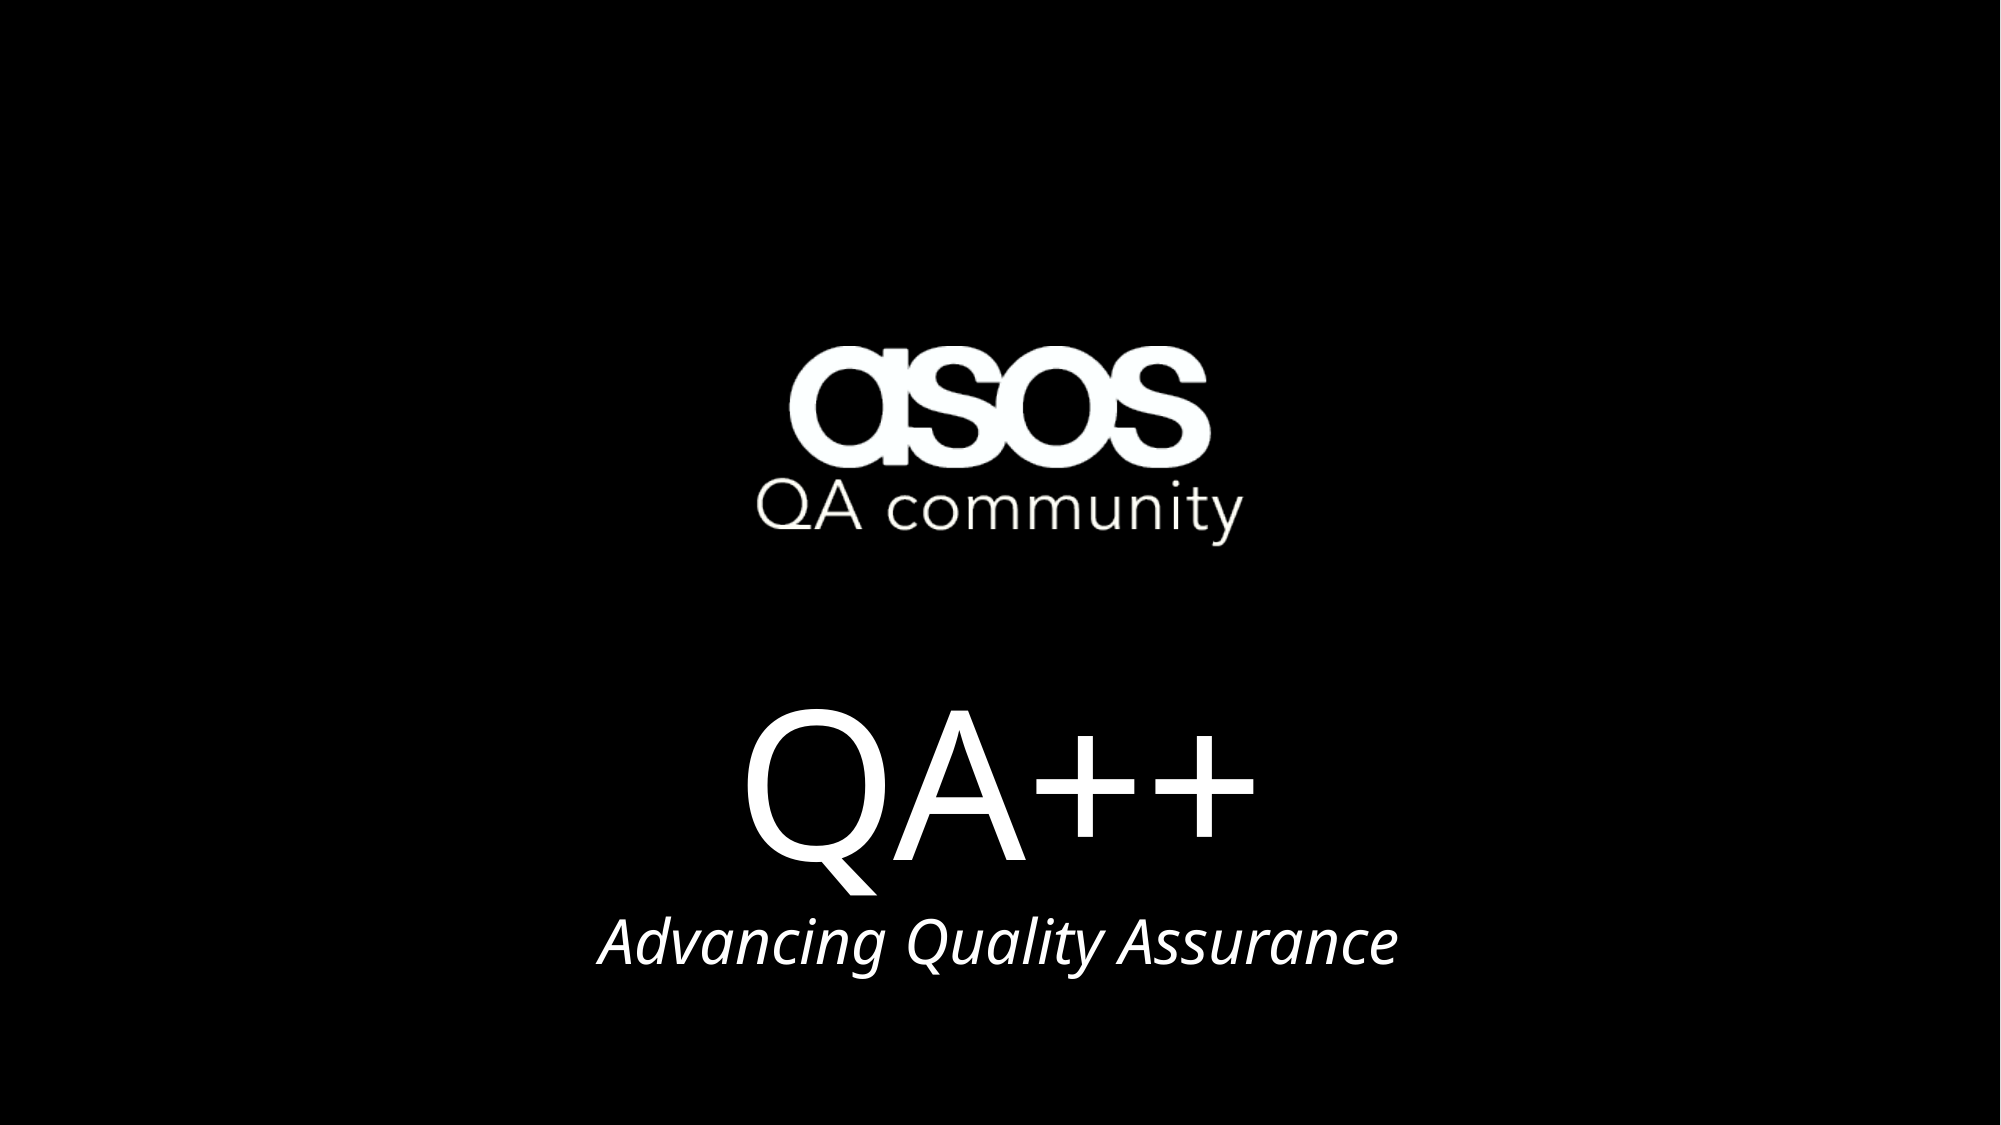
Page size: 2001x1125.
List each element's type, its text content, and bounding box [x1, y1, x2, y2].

picture [754, 346, 1246, 550]
title QA++ Advancing Quality Assurance [99, 645, 1900, 833]
